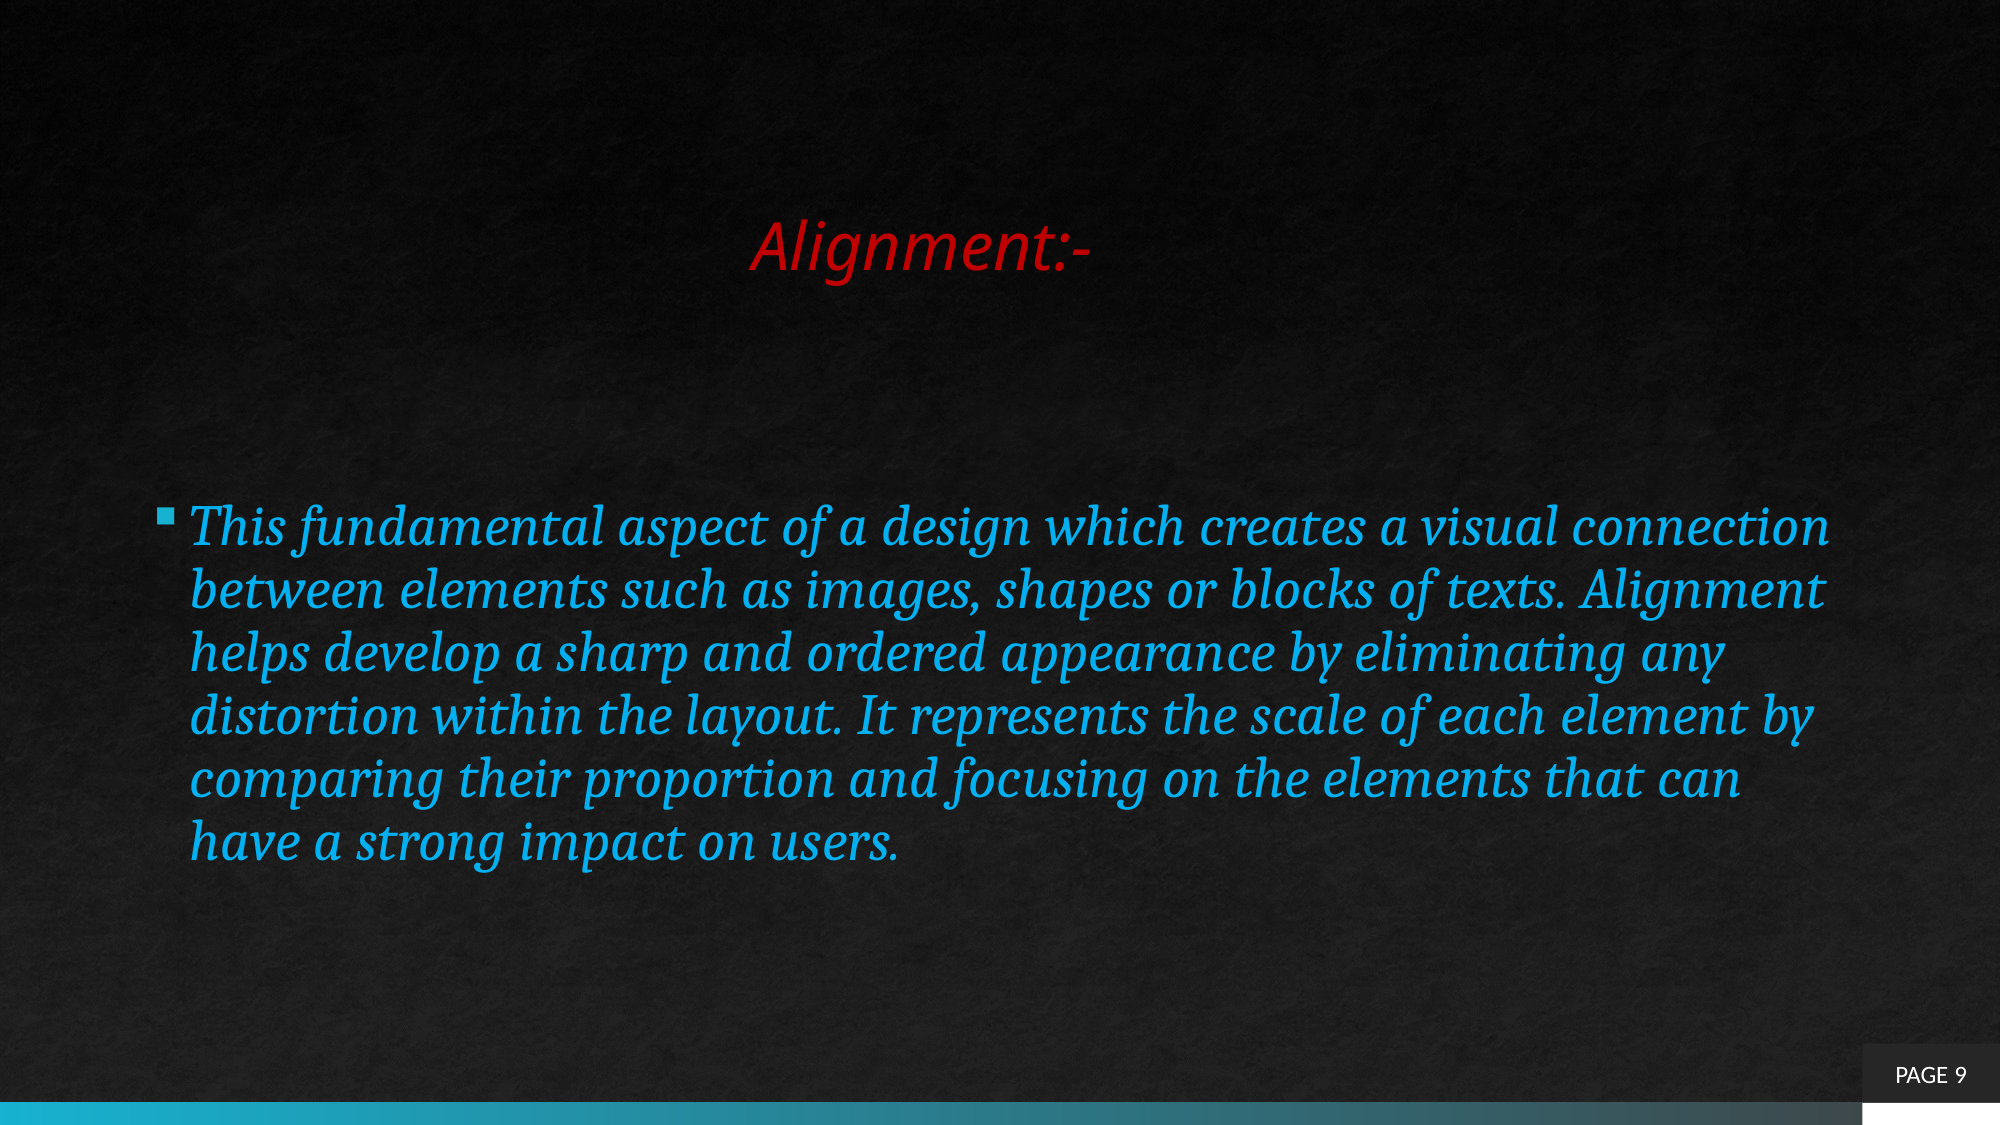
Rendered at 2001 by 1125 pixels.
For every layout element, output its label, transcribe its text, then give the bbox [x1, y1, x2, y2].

list This fundamental aspect of a design which creates a visual connection between elements such as images, shapes or blocks of texts. Alignment helps develop a sharp and ordered appearance by eliminating any distortion within the layout. It represents the scale of each element by comparing their proportion and focusing on the elements that can have a strong impact on users. [137, 397, 1863, 1014]
slide_number PAGE 9 [1862, 1043, 2000, 1103]
title Alignment:- [137, 113, 1829, 385]
picture [0, 0, 2000, 1103]
